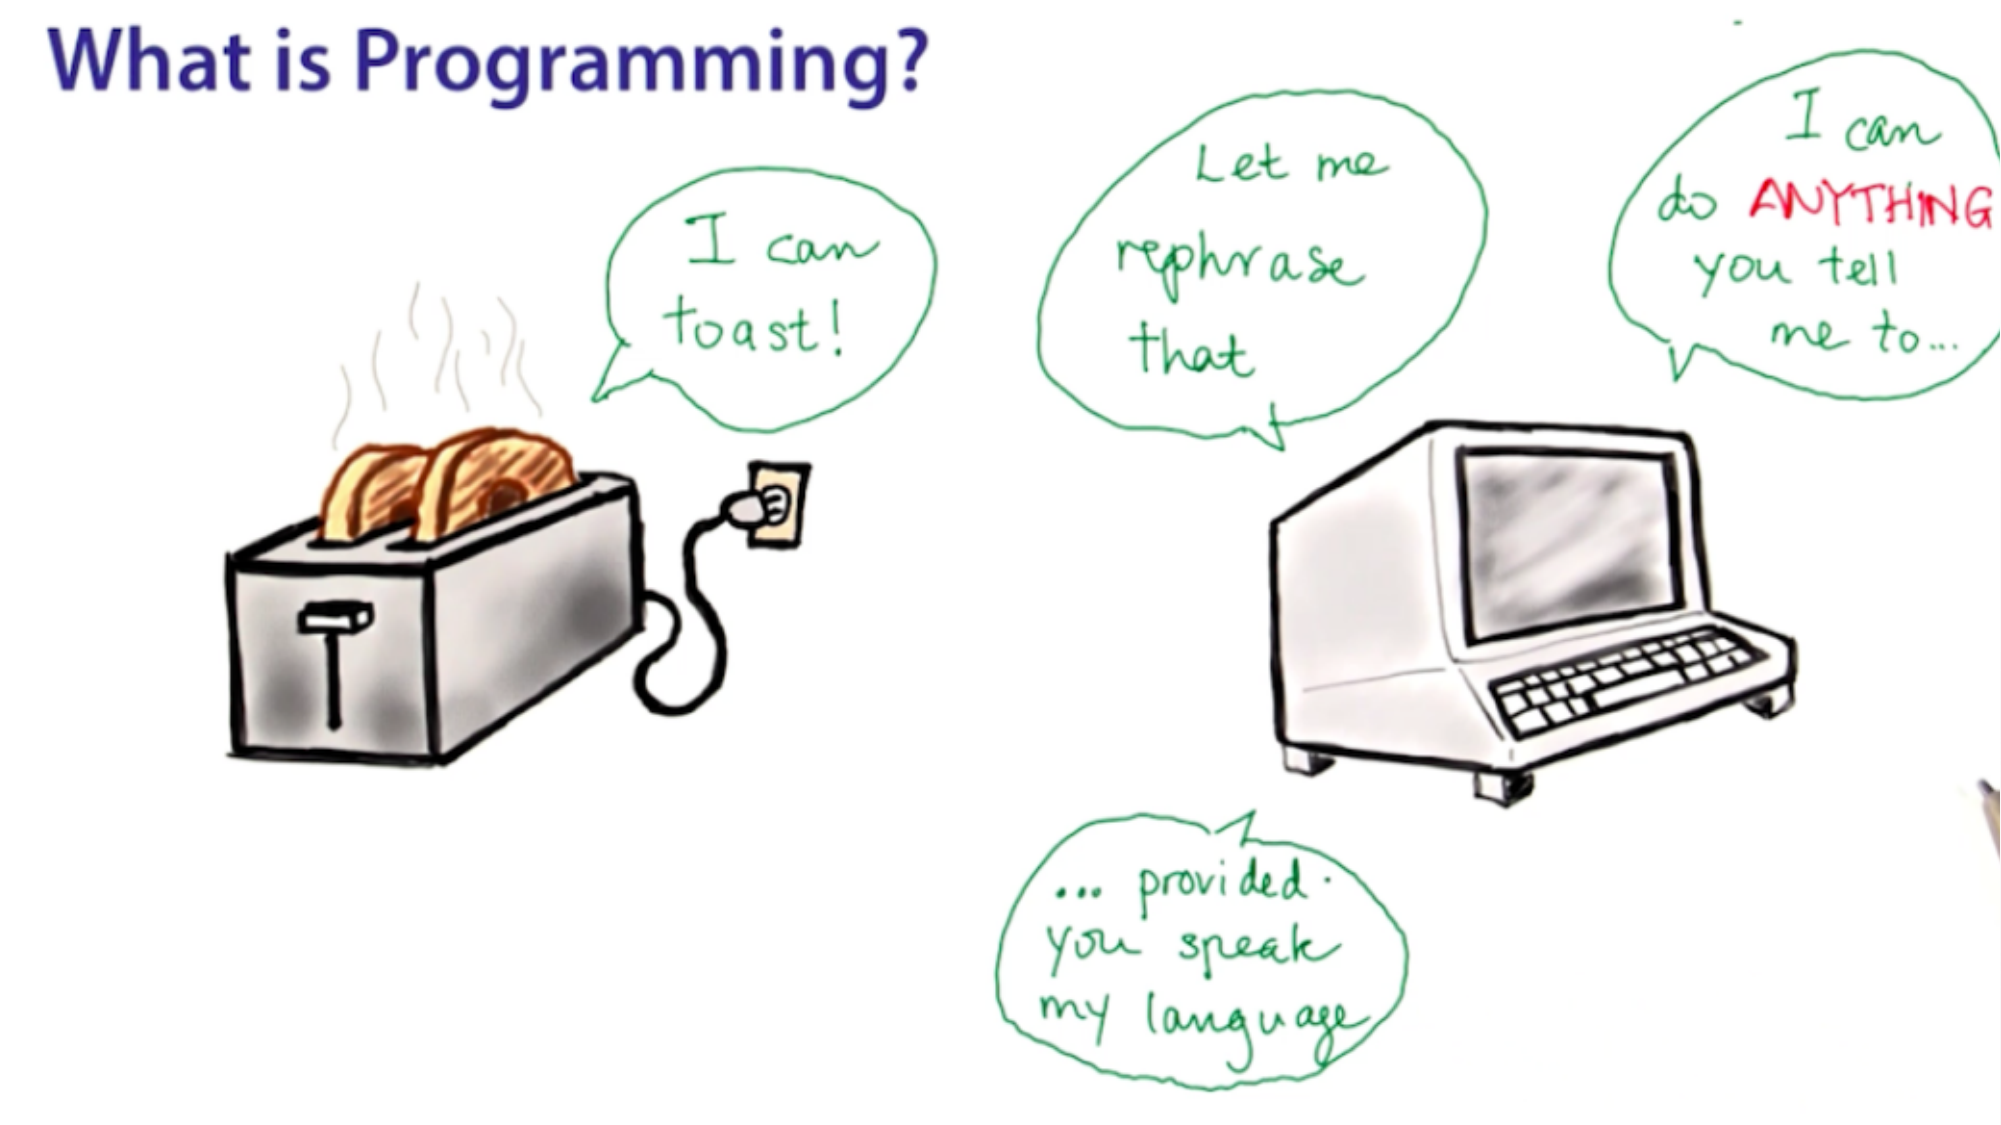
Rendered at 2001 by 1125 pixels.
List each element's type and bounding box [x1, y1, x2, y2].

list [0, 0, 2000, 1125]
